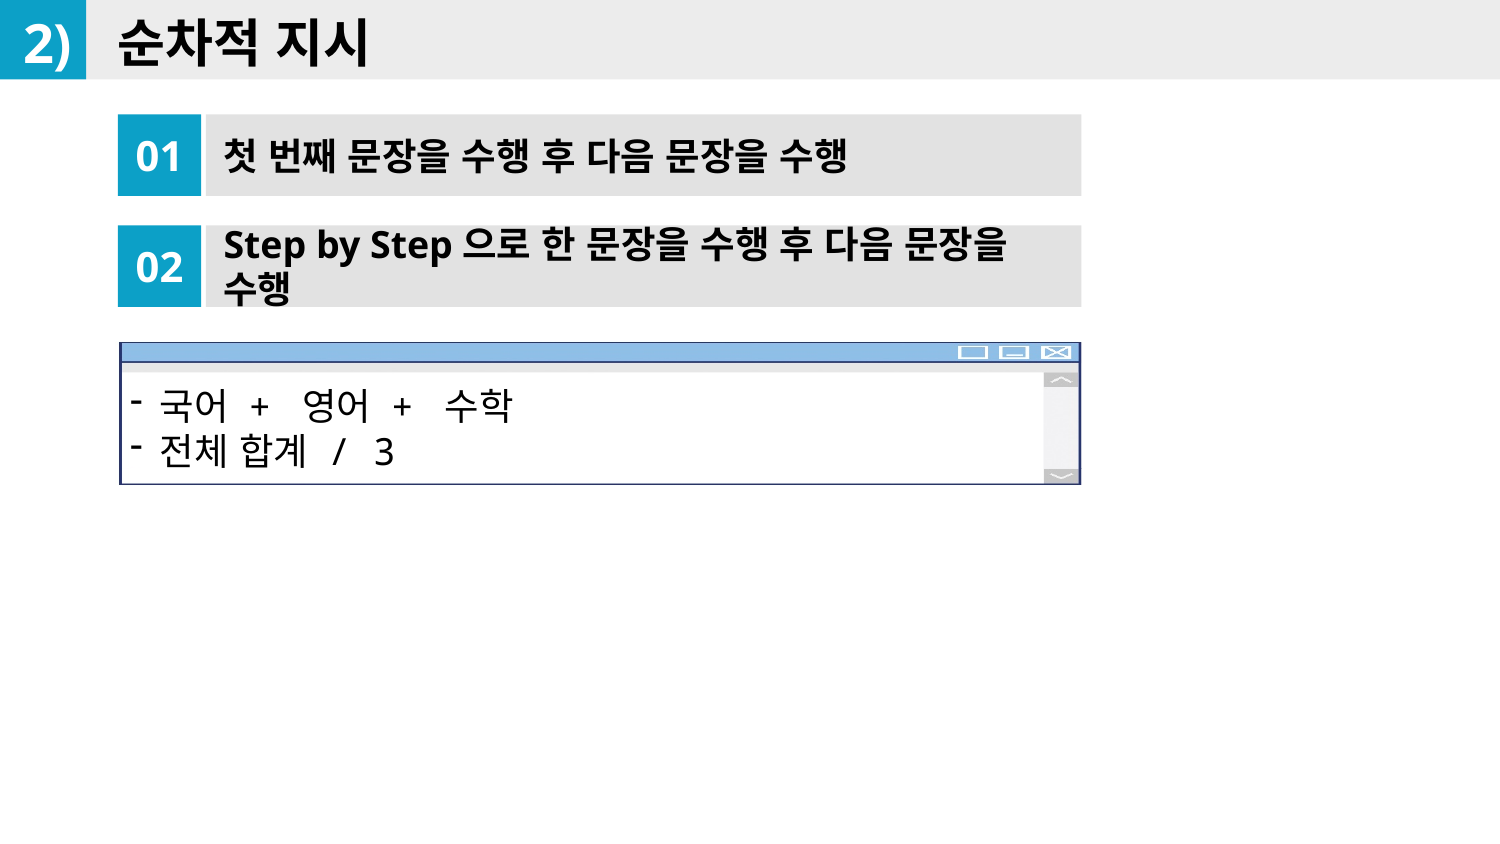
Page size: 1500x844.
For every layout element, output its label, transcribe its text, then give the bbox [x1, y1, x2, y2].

text_box 첫 번째 문장을 수행 후 다음 문장을 수행 [205, 114, 1082, 196]
text_box Step by Step으로 한 문장을 수행 후 다음 문장을 수행 [205, 225, 1082, 307]
text_box 2) [0, 0, 98, 86]
text_box 01 [117, 114, 202, 196]
text_box 02 [117, 225, 202, 307]
text_box 순차적 지시 [98, 0, 1436, 85]
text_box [114, 340, 1082, 486]
